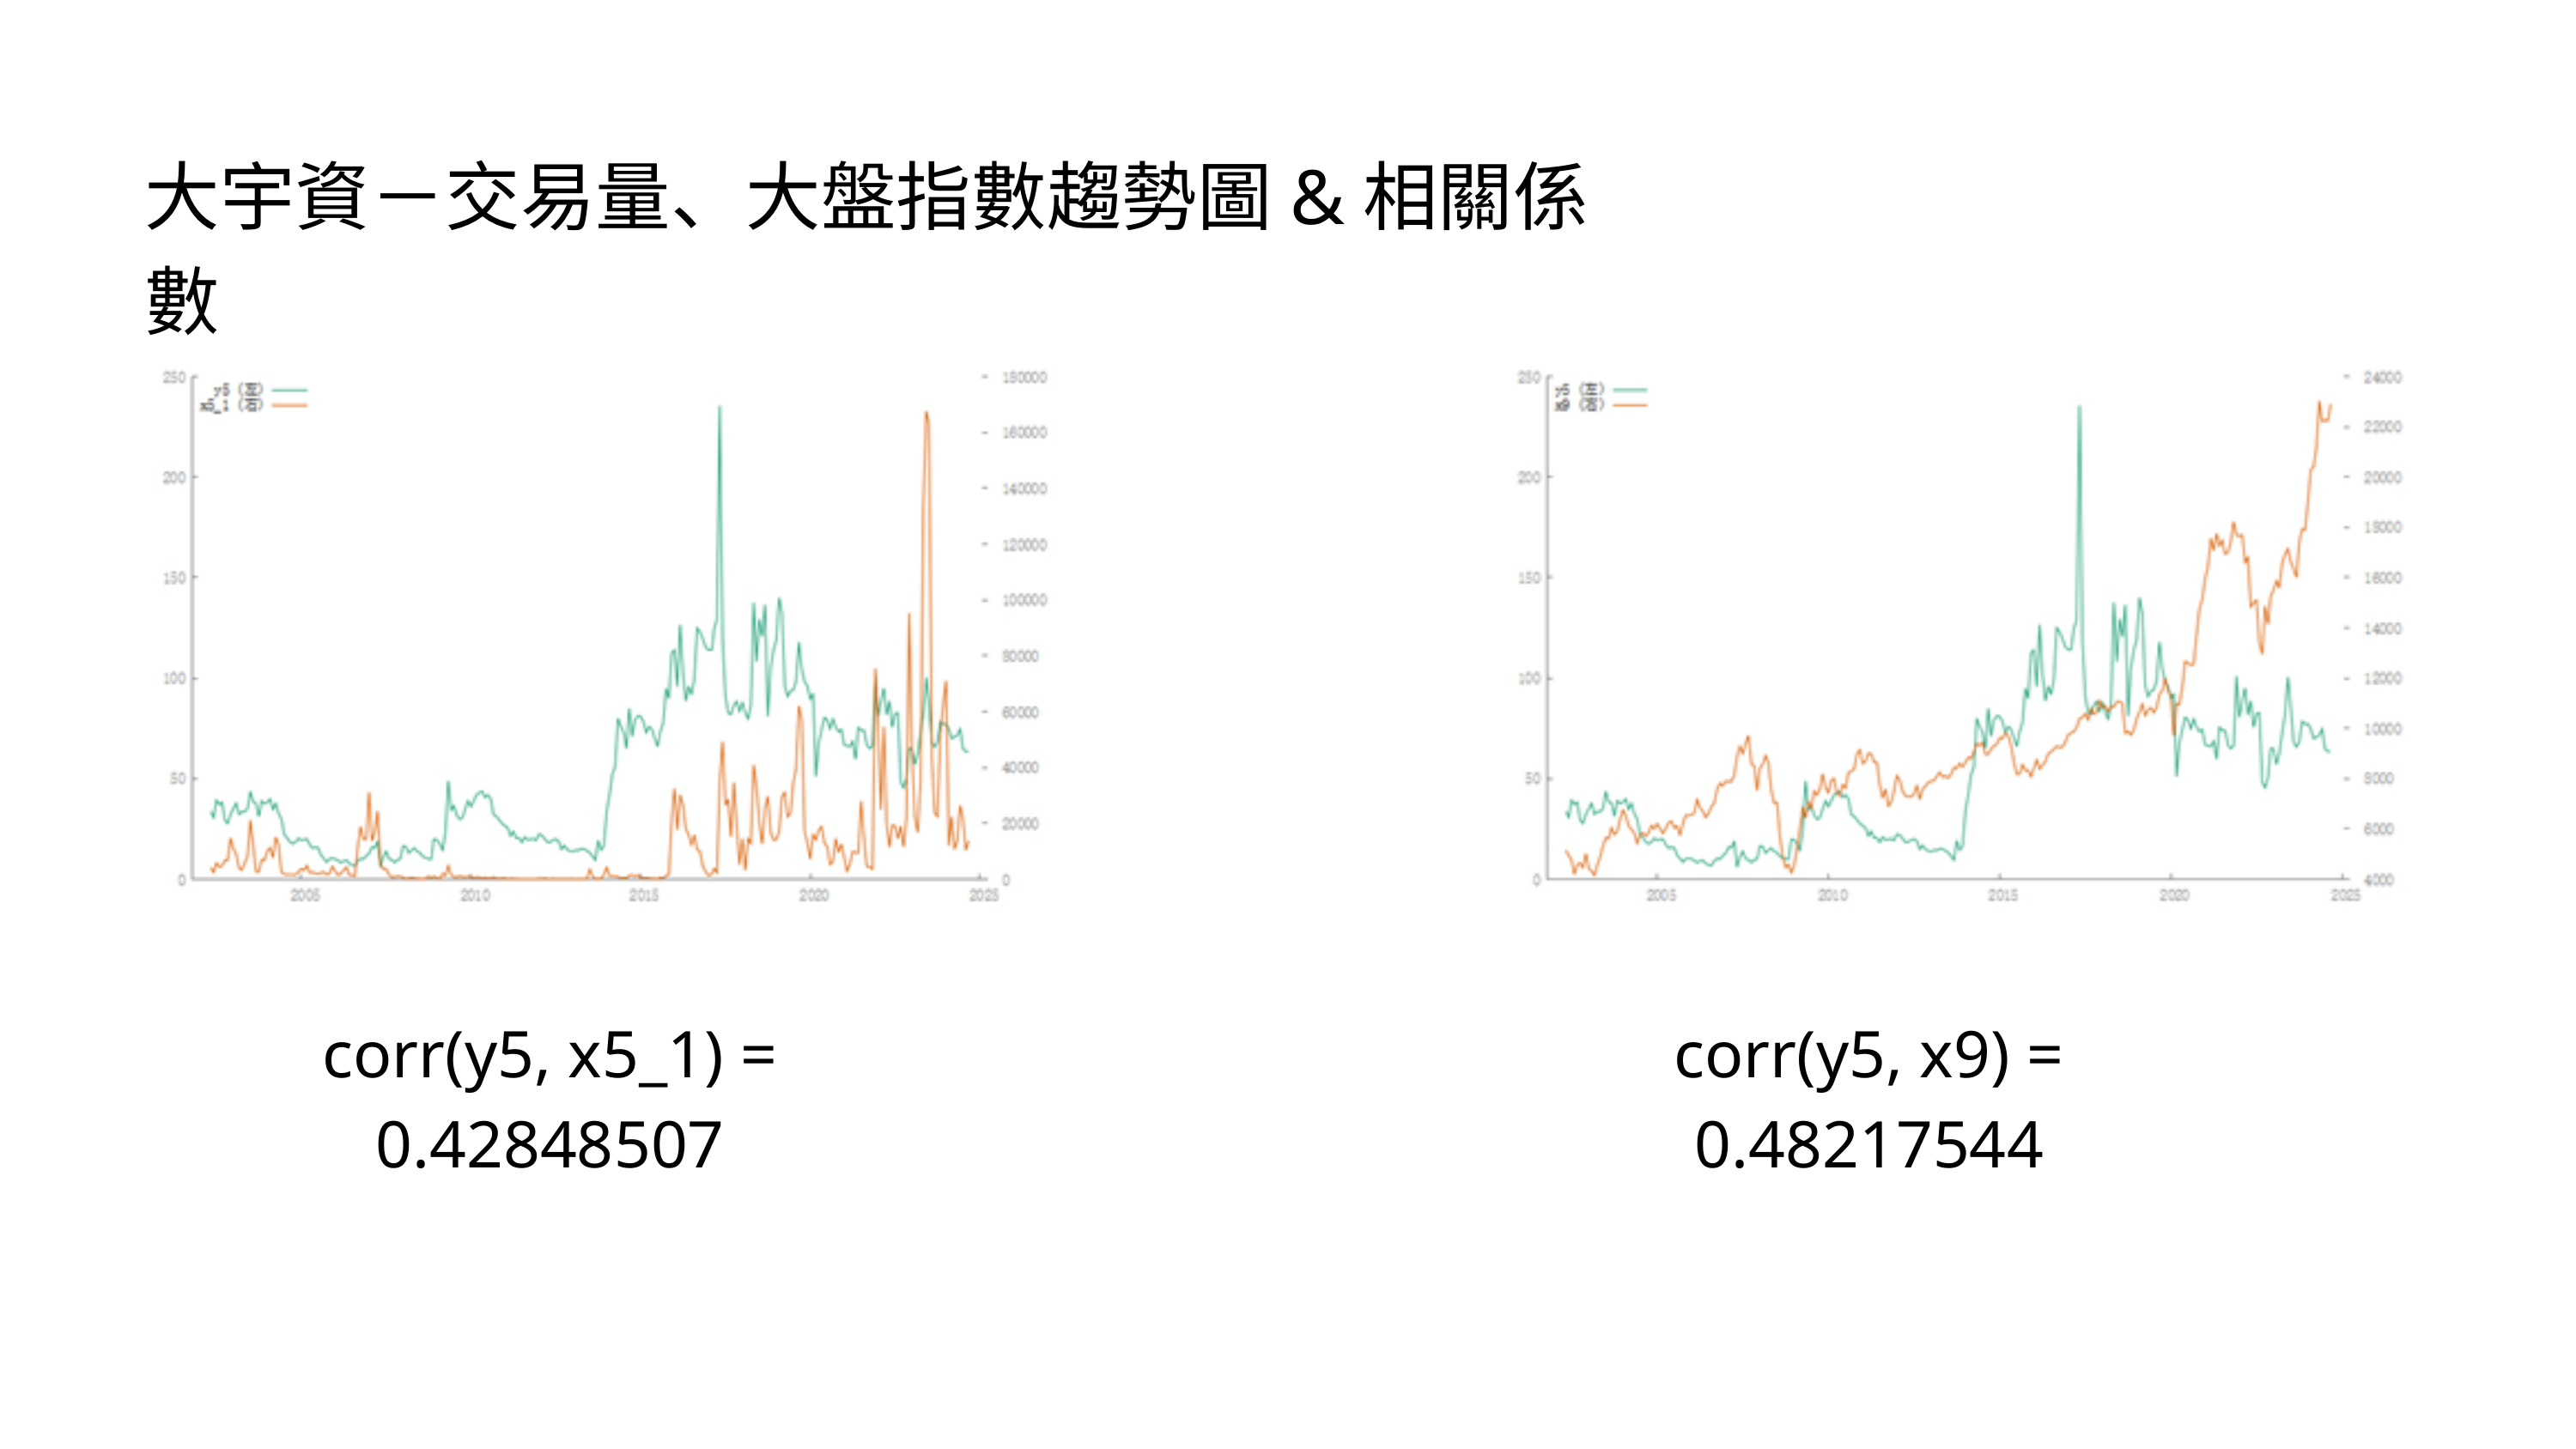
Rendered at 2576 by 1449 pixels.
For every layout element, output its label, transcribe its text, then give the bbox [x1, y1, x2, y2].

text_box corr(y5, x5_1) = 0.42848507 [144, 1000, 956, 1181]
text_box [144, 361, 1077, 911]
text_box [1499, 361, 2432, 911]
text_box corr(y5, x9) = 0.48217544 [1499, 1000, 2239, 1181]
text_box 大宇資－交易量、大盤指數趨勢圖&相關係數 [144, 134, 1624, 345]
